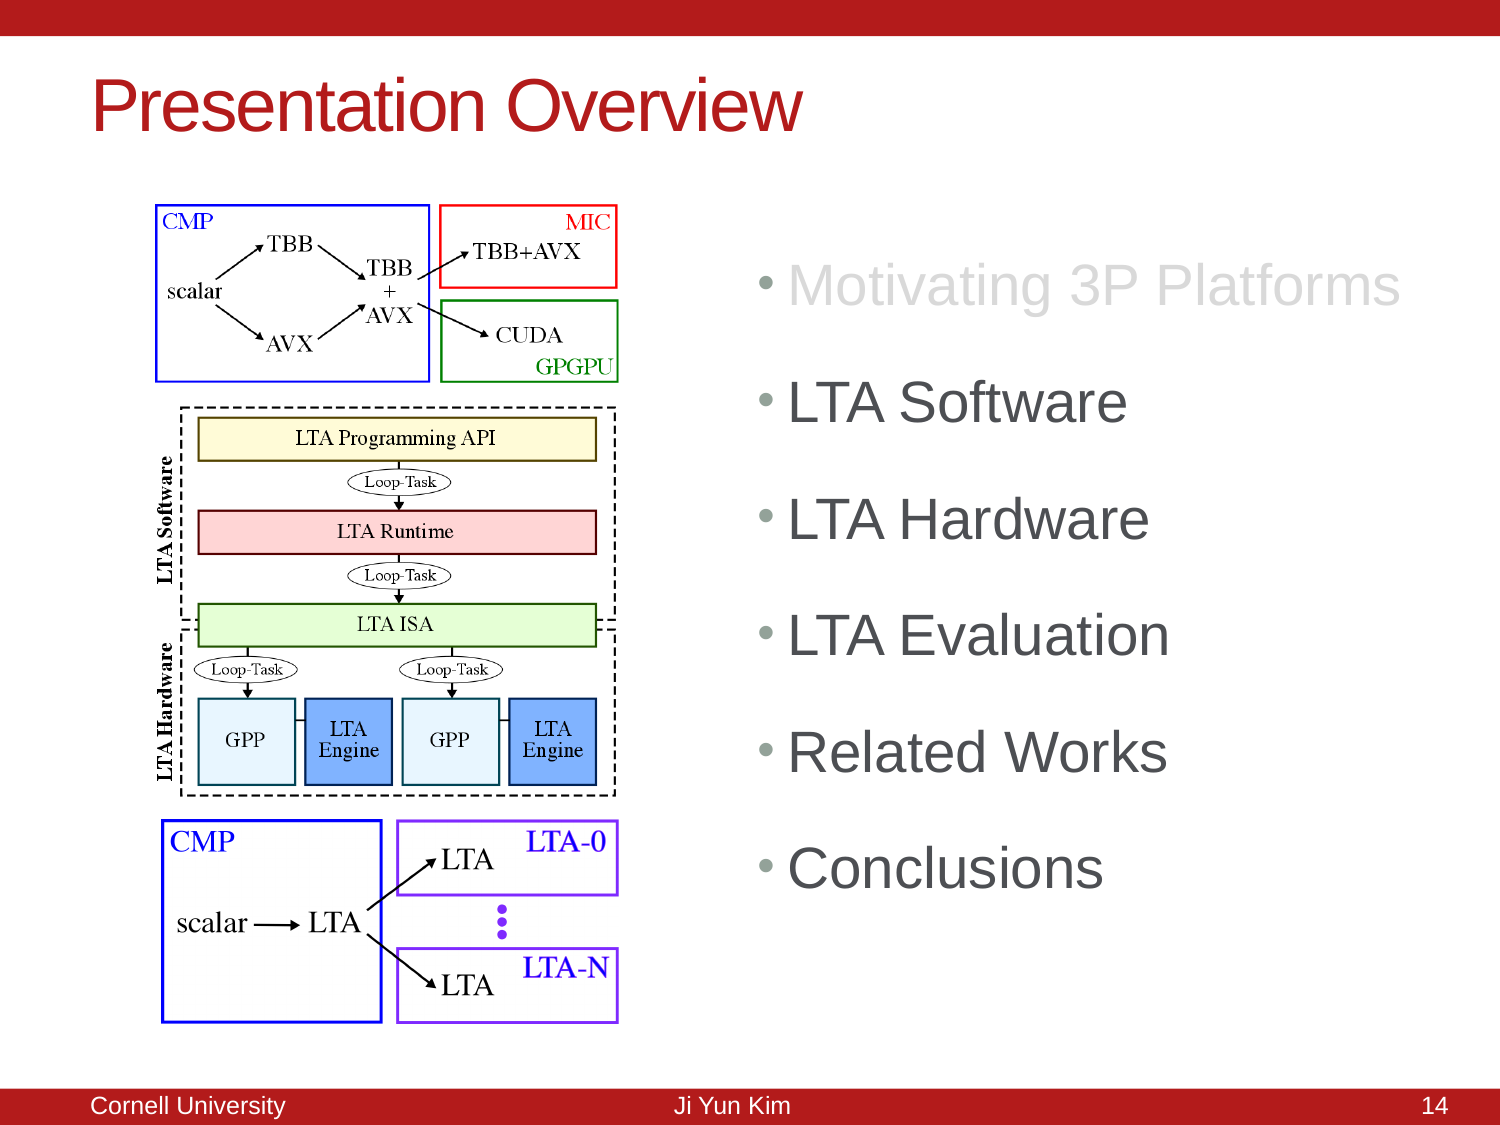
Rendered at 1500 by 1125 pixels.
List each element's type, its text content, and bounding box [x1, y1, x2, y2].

title Presentation Overview [75, 37, 1425, 166]
slide_number 14 [1114, 1074, 1464, 1125]
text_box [152, 204, 619, 1024]
list Motivating 3P Platforms LTA Software LTA Hardware LTA Evaluation Related Works Conclusions [742, 205, 1464, 1024]
